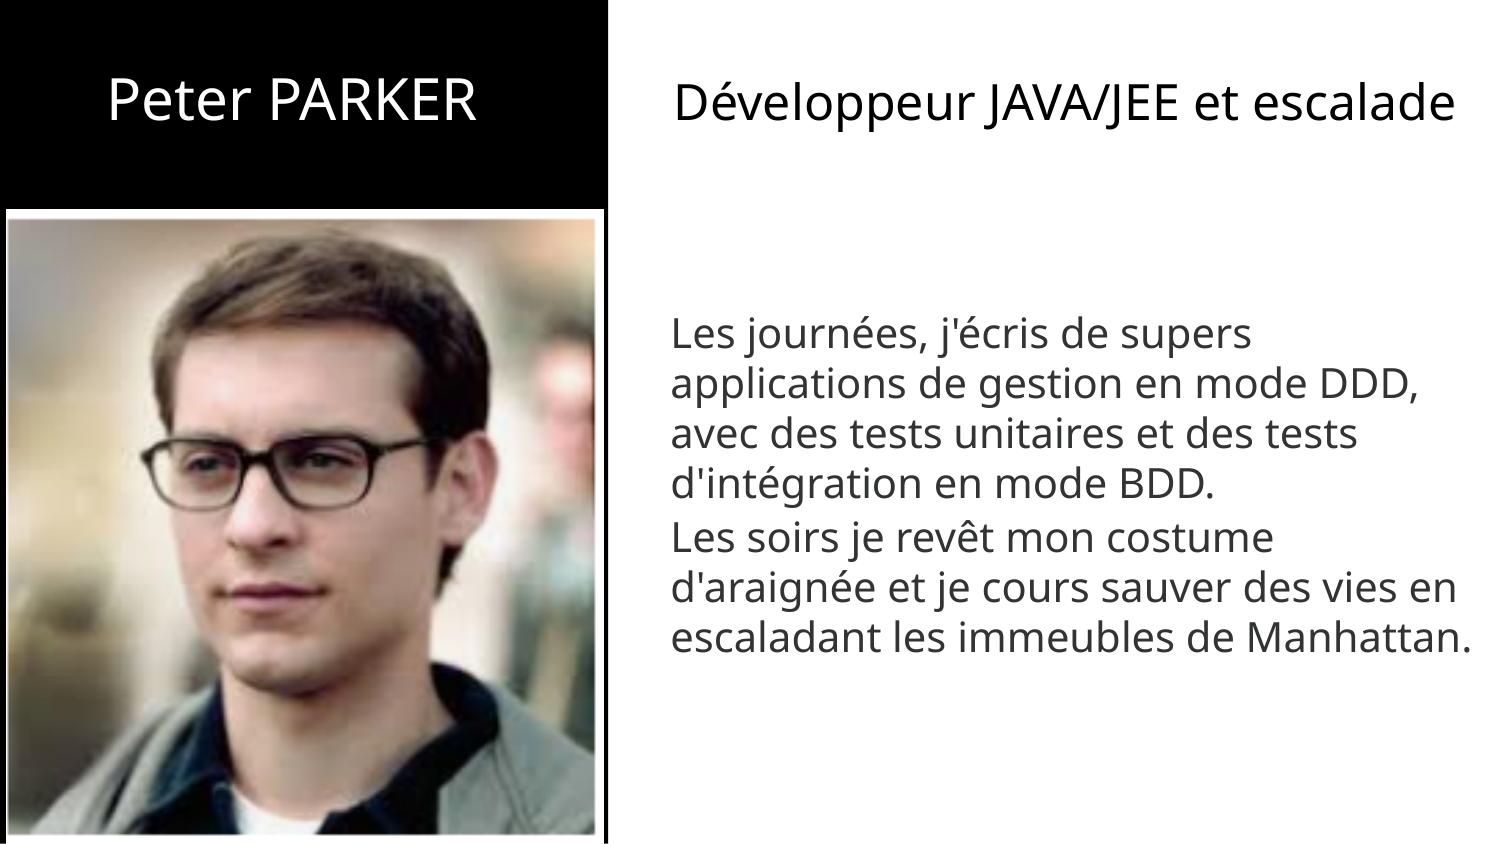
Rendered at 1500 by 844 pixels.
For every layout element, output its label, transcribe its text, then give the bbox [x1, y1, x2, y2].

text_box [587, 0, 610, 844]
picture [6, 208, 604, 844]
text_box Peter PARKER [0, 0, 587, 211]
text_box Développeur JAVA/JEE et escalade Les journées, j'écris de supers applications de gestion en mode DDD, avec des tests unitaires et des tests d'intégration en mode BDD. Les soirs je revêt mon costume d'araignée et je cours sauver des vies en escaladant les immeubles de Manhattan. [655, 8, 1489, 832]
